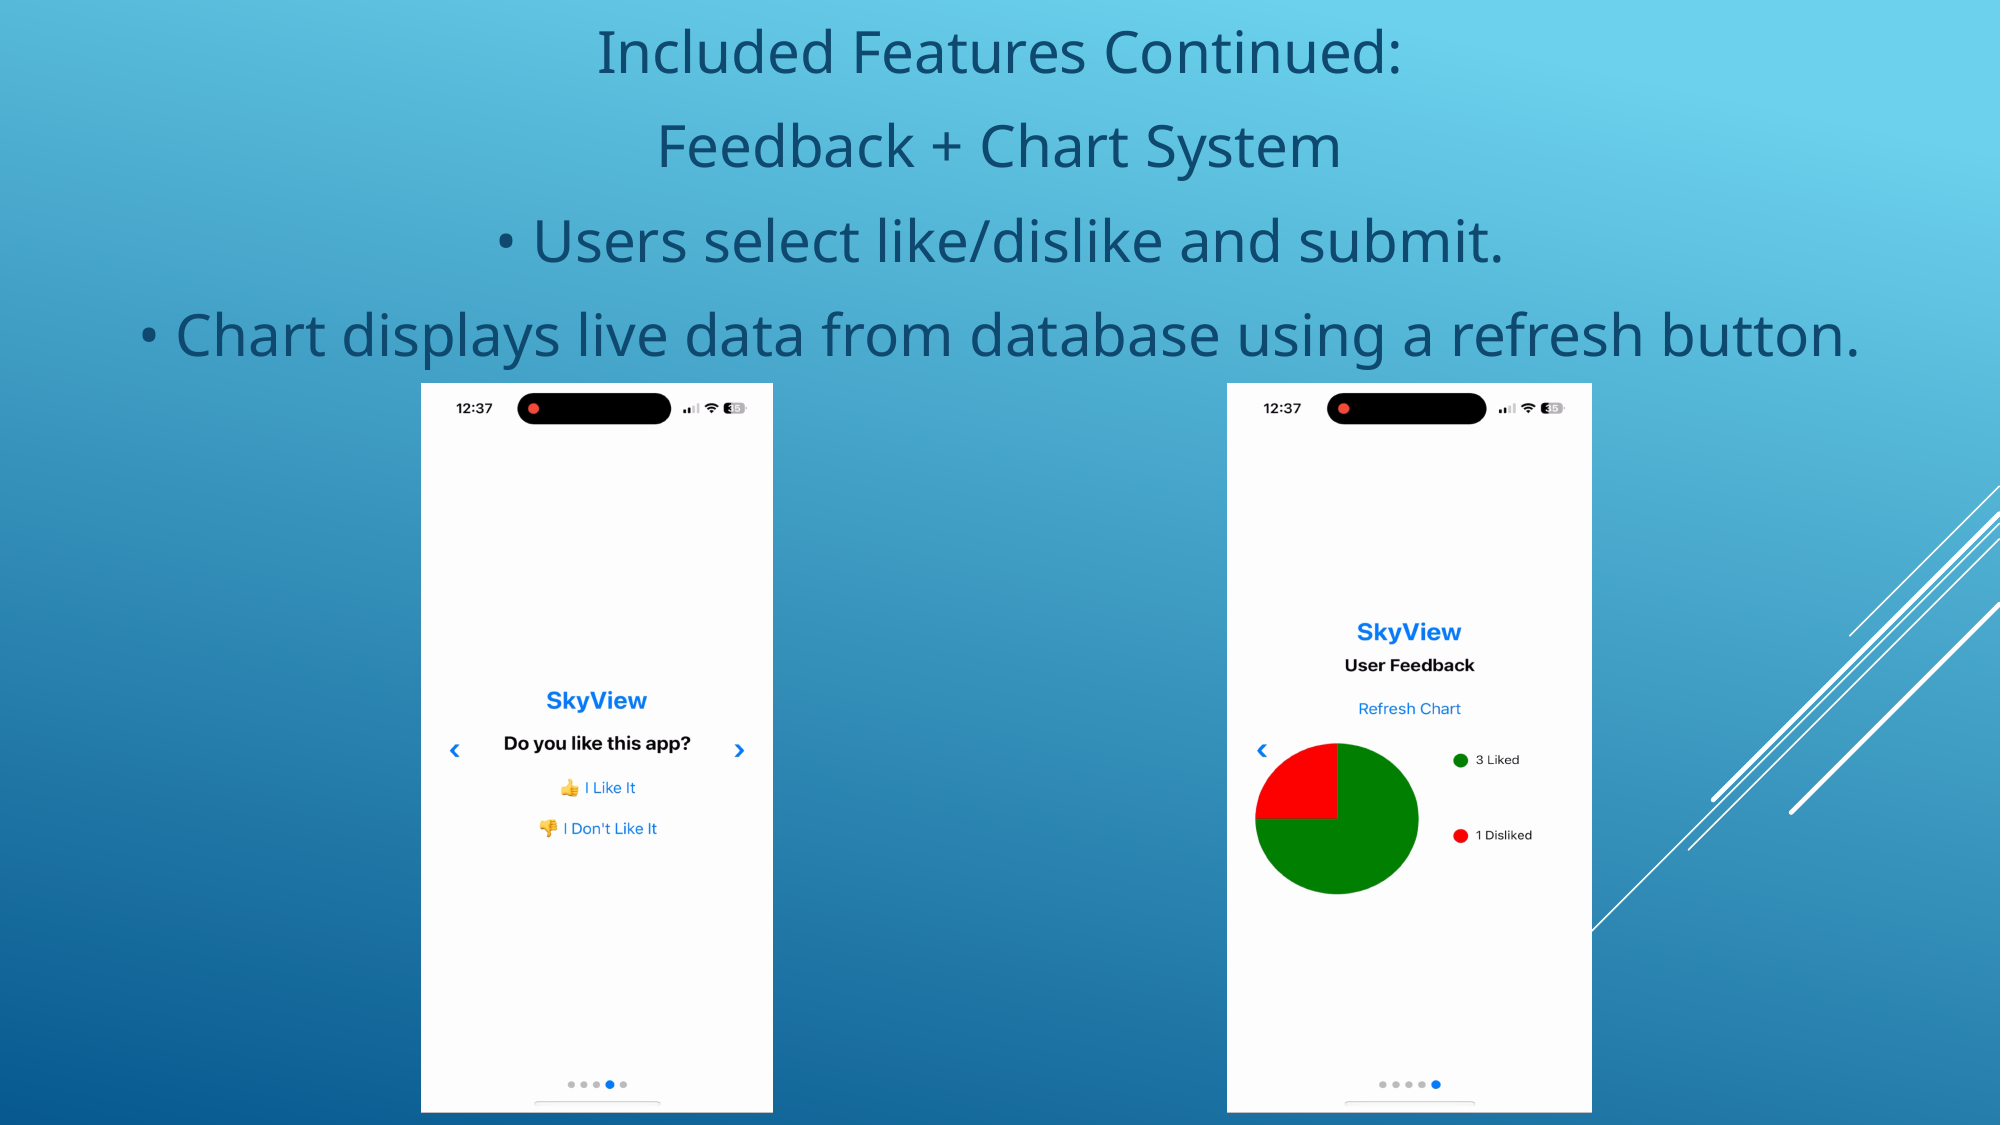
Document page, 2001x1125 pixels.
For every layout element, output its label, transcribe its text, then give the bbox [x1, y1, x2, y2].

picture [420, 382, 773, 1113]
list Included Features Continued: Feedback + Chart System • Users select like/dislike and submit. • Chart displays live data from database using a refresh button. [0, 0, 2000, 384]
picture [1227, 382, 1592, 1113]
